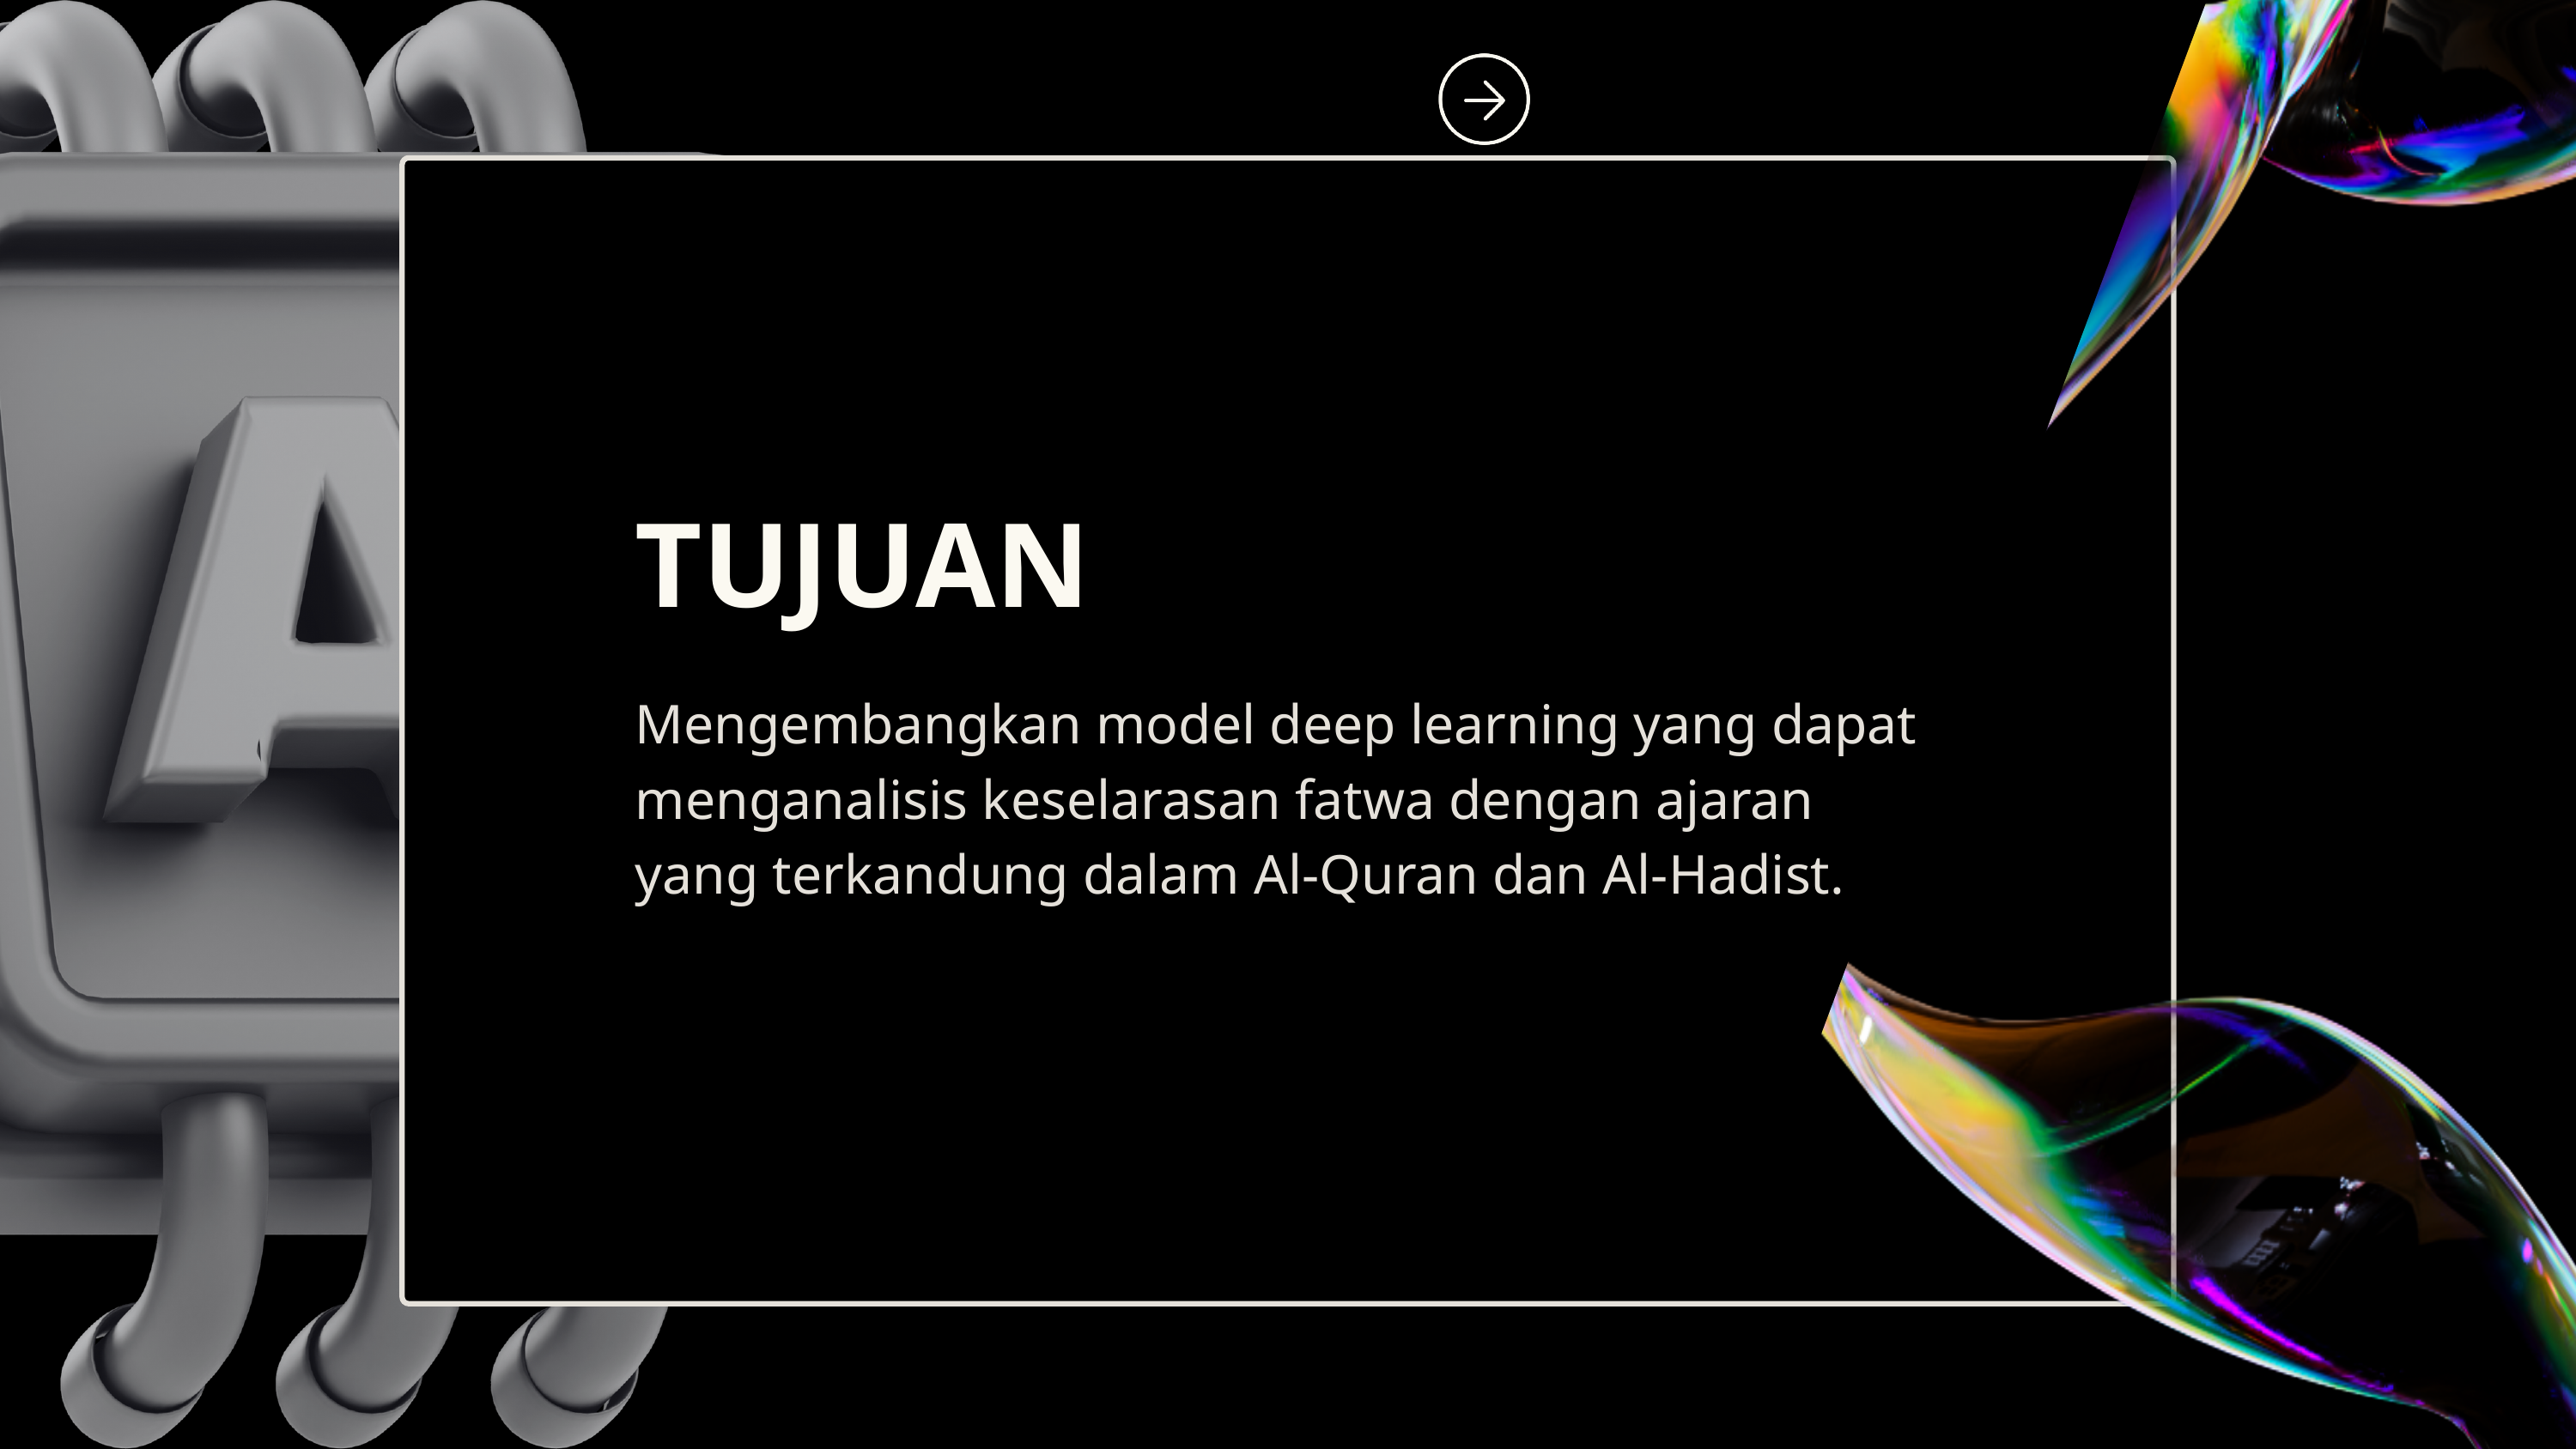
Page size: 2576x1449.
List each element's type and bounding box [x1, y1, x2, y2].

text_box [1683, 0, 2576, 1449]
text_box [1438, 53, 1530, 145]
text_box [0, 0, 779, 1449]
text_box [402, 157, 2174, 1304]
